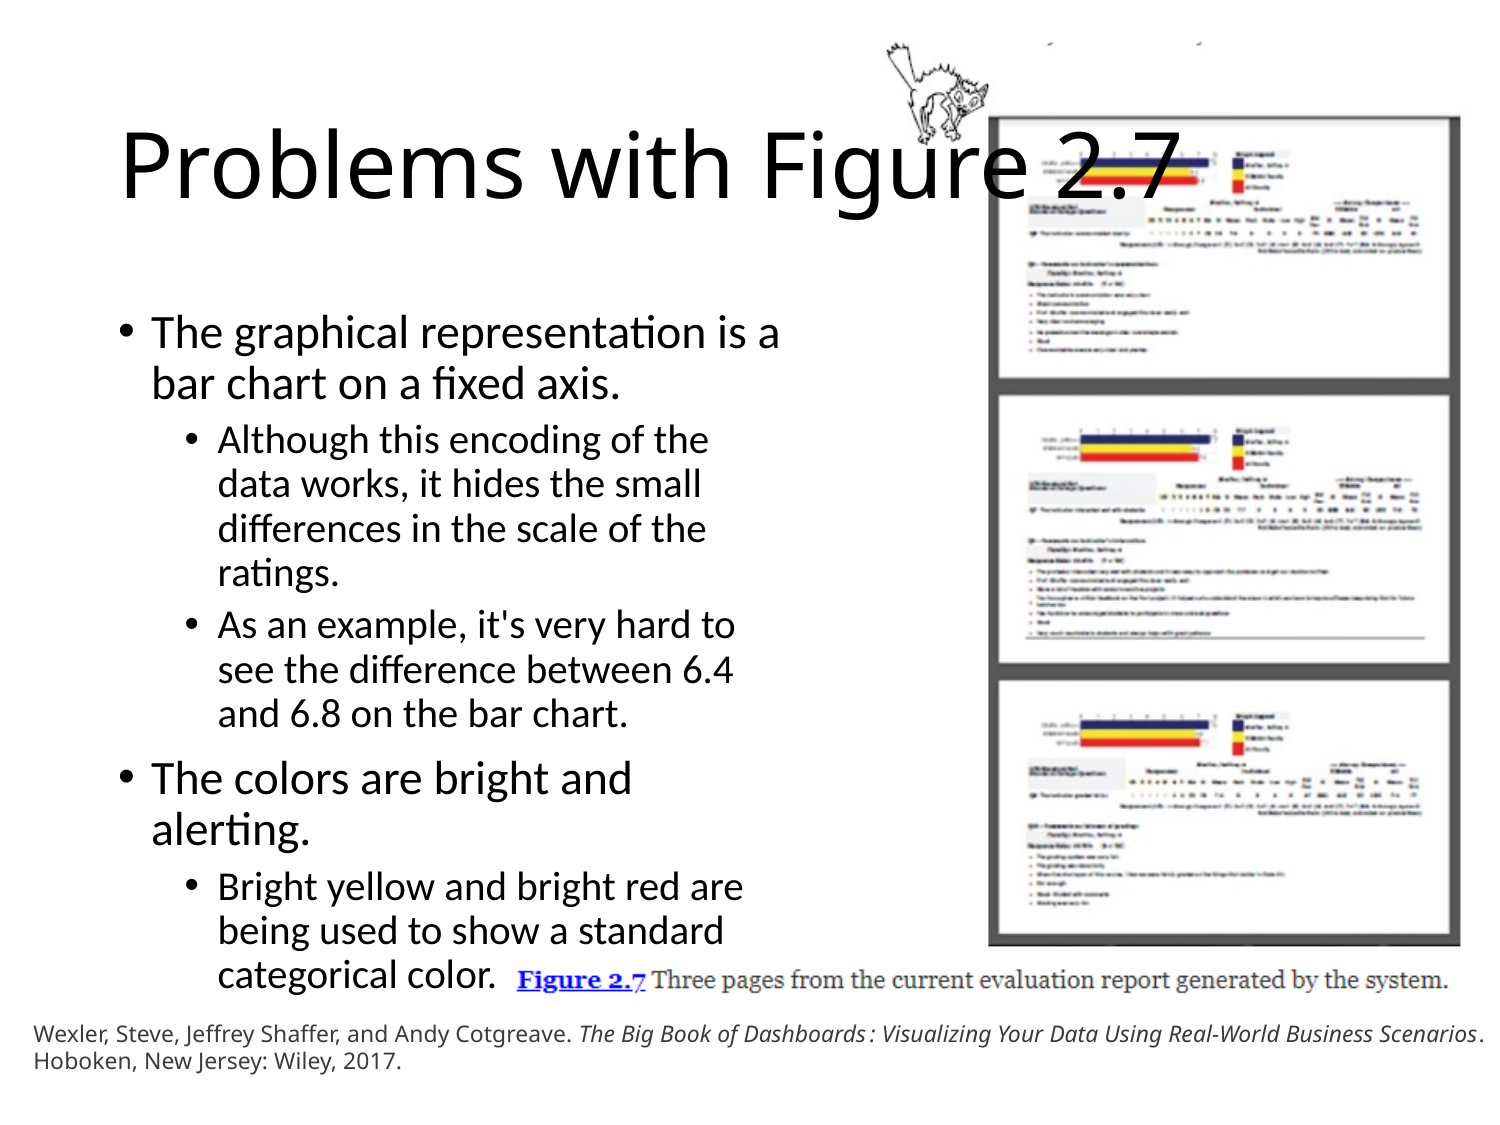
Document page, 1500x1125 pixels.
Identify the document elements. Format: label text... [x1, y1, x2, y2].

title Problems with Figure 2.7 [103, 59, 500, 278]
text_box Wexler, Steve, Jeffrey Shaffer, and Andy Cotgreave. The Big Book of Dashboards : Visualizing Your Data Using Real-World Business Scenarios. Hoboken, New Jersey: Wiley, 2017. [18, 1012, 1500, 1082]
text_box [500, 33, 1481, 1001]
list The graphical representation is a bar chart on a fixed axis. Although this encoding of the data works, it hides the small differences in the scale of the ratings. As an example, it's very hard to see the difference between 6.4 and 6.8 on the bar chart. The colors are bright and alerting. Bright yellow and bright red are being used to show a standard categorical color. [103, 299, 806, 1012]
